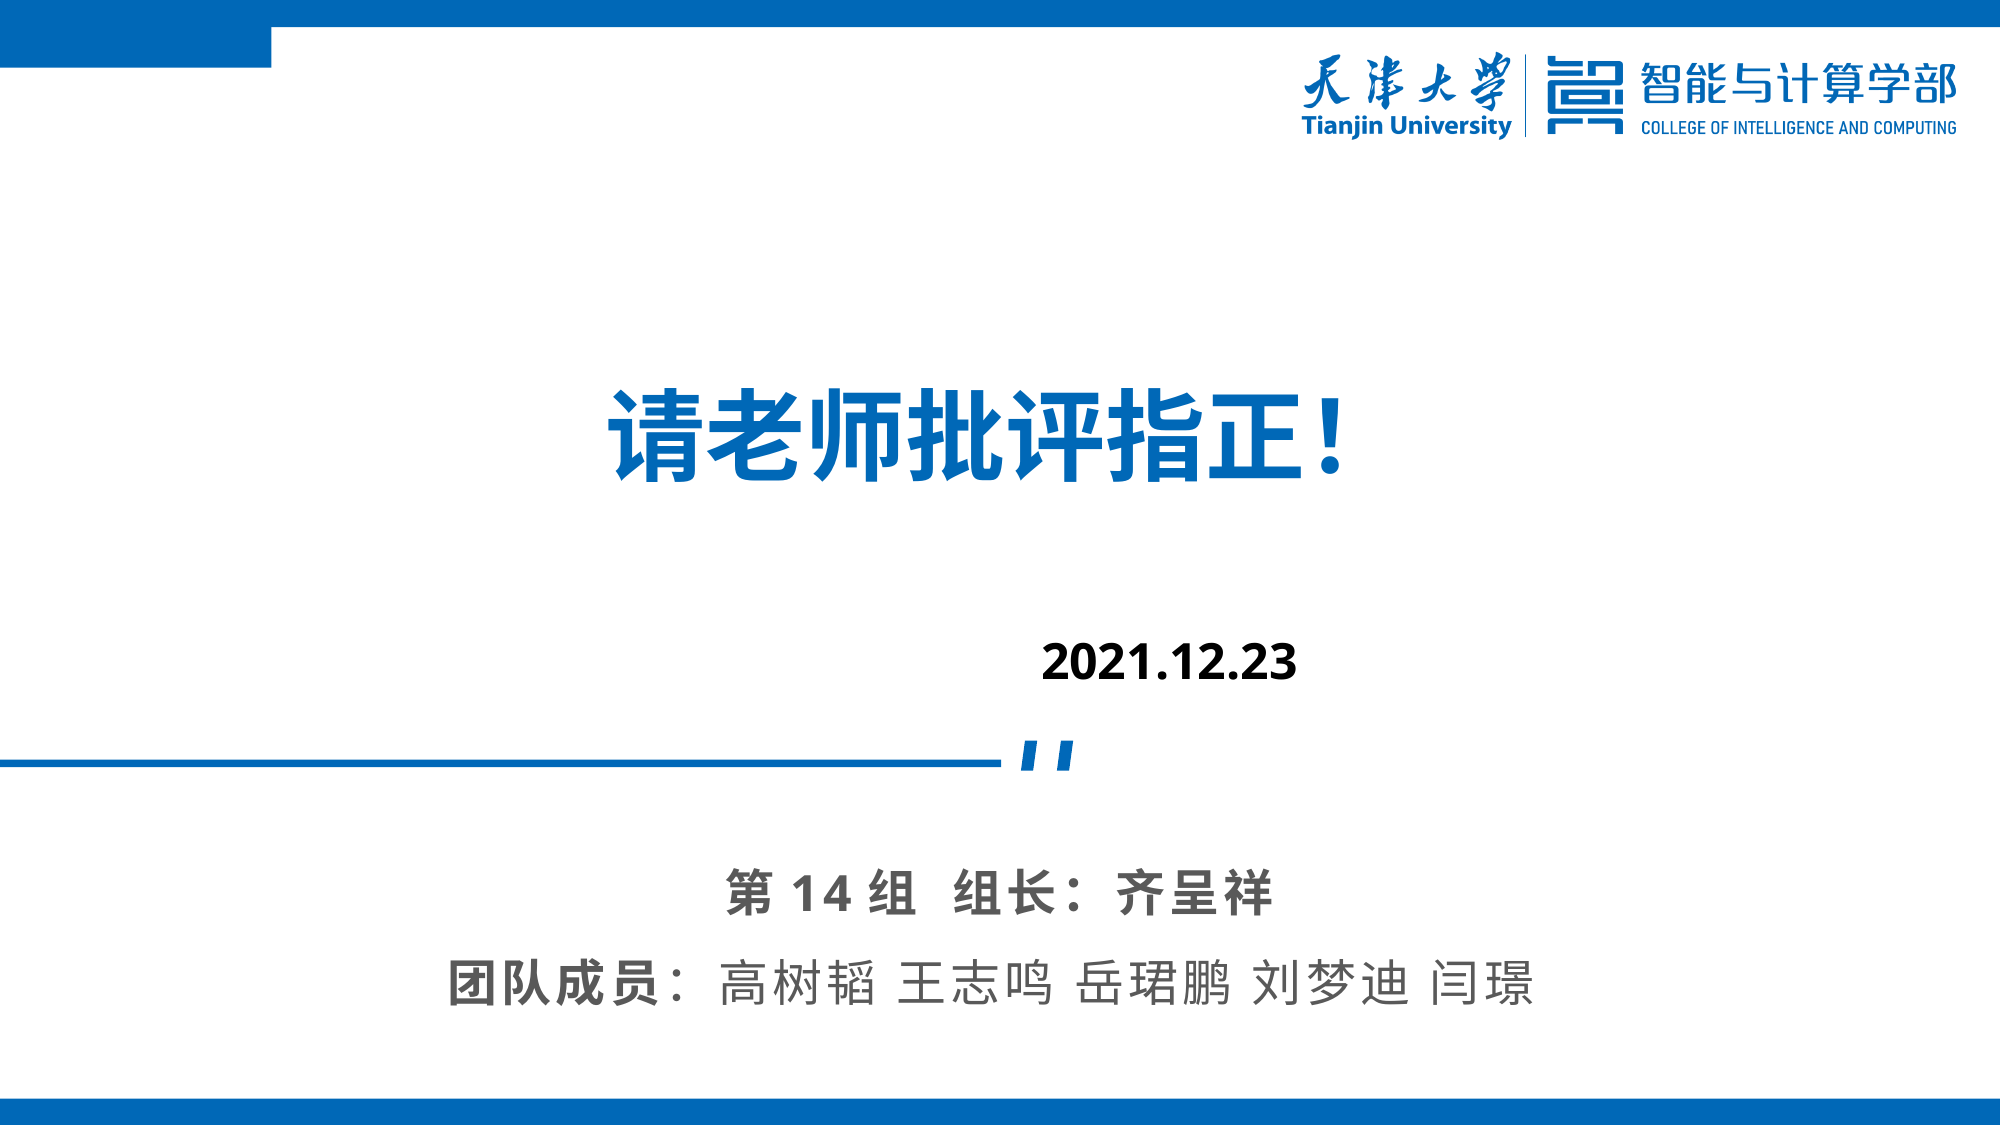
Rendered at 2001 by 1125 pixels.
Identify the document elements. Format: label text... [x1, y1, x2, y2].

picture [1282, 26, 2000, 158]
text_box [0, 1098, 2000, 1125]
text_box [0, 0, 2000, 28]
text_box 请老师批评指正！ [96, 305, 1924, 501]
text_box [1055, 739, 1075, 772]
text_box [0, 28, 272, 69]
text_box [1019, 739, 1039, 772]
subtitle 第14组 组长：齐呈祥 团队成员：高树韬 王志鸣 岳珺鹏 刘梦迪 闫璟 [1, 823, 1997, 1038]
text_box 2021.12.23 [917, 622, 1421, 698]
text_box [0, 759, 1002, 768]
